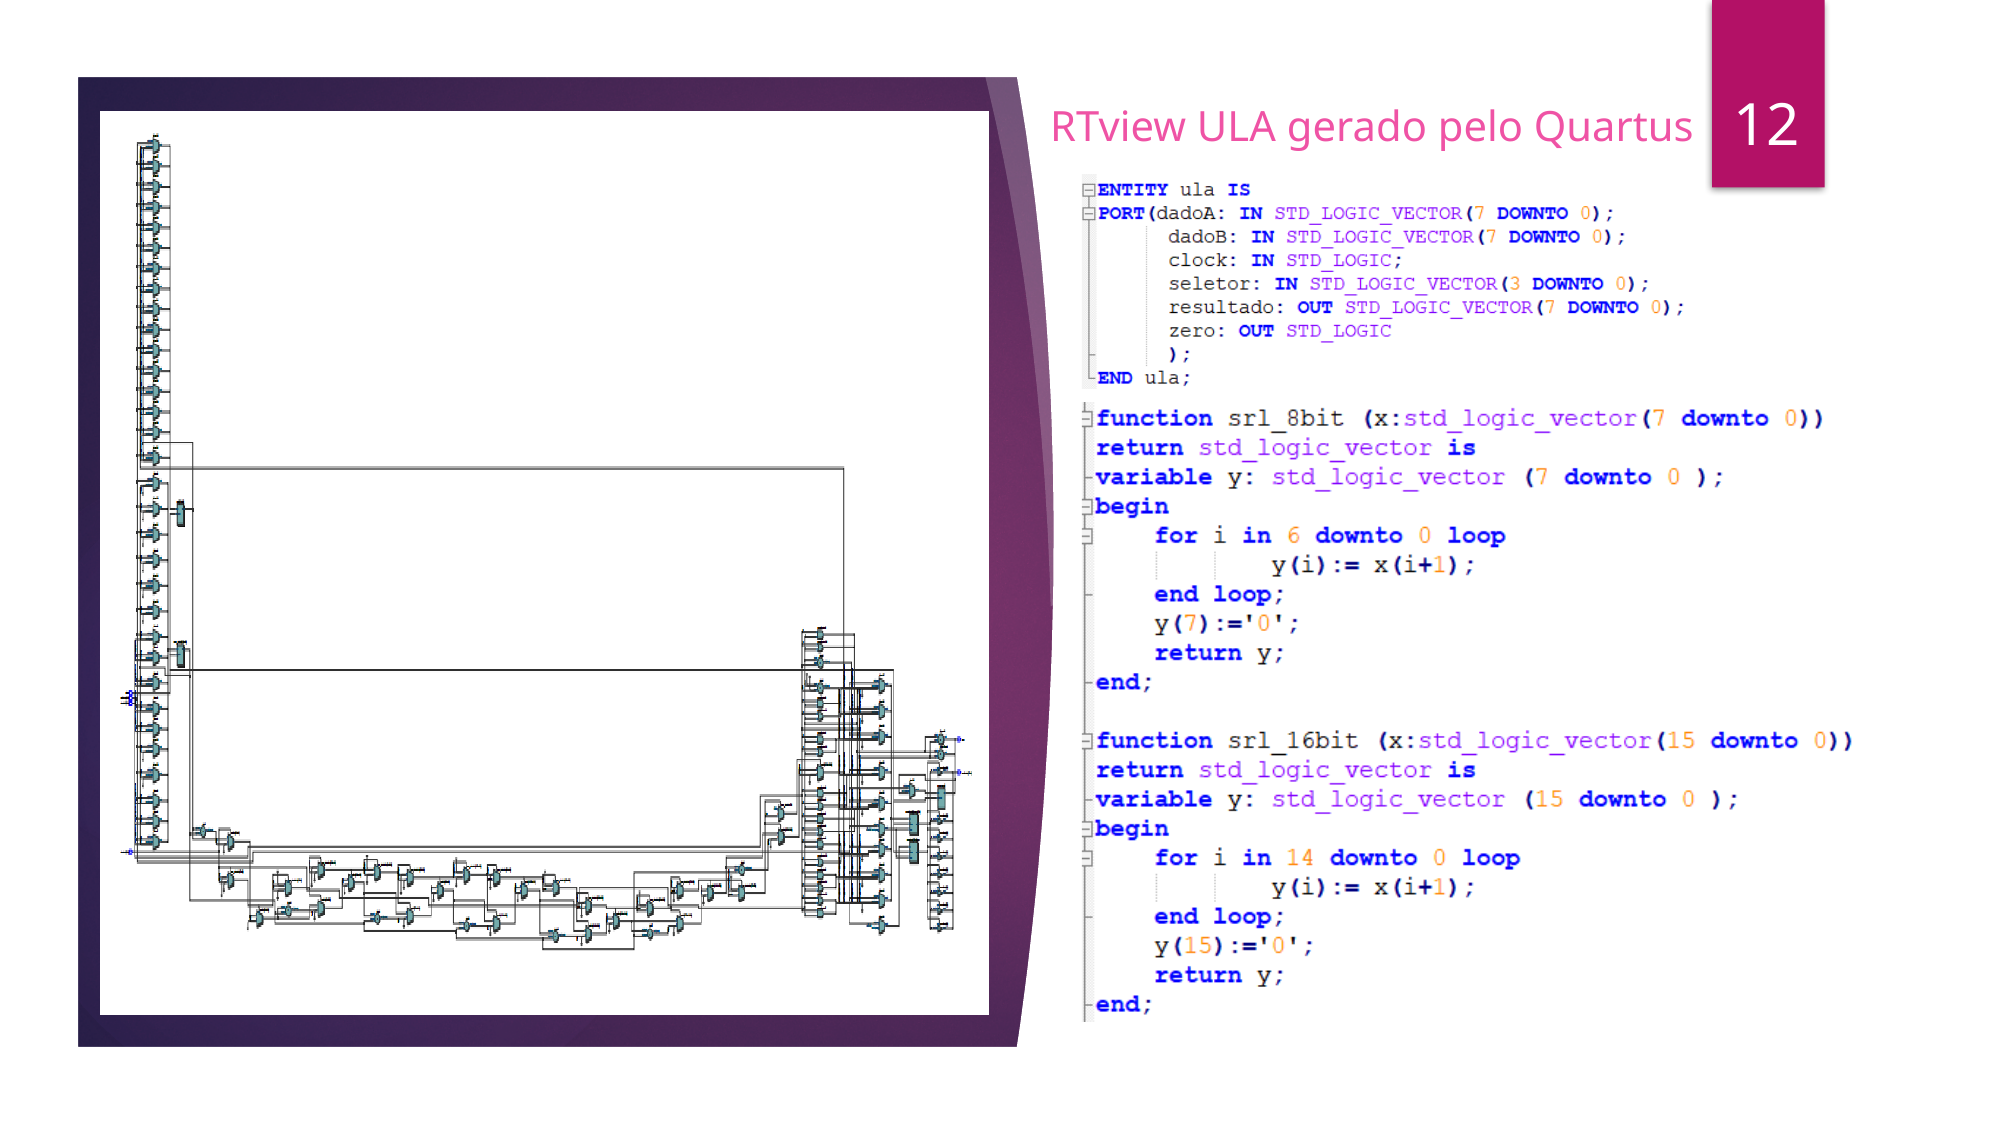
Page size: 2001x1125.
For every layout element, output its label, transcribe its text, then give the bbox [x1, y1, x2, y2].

list RTview ULA gerado pelo Quartus [1035, 60, 1742, 188]
picture [99, 111, 989, 1016]
picture [1081, 401, 1858, 1023]
picture [1081, 174, 1696, 389]
slide_number 12 [1698, 48, 1836, 175]
